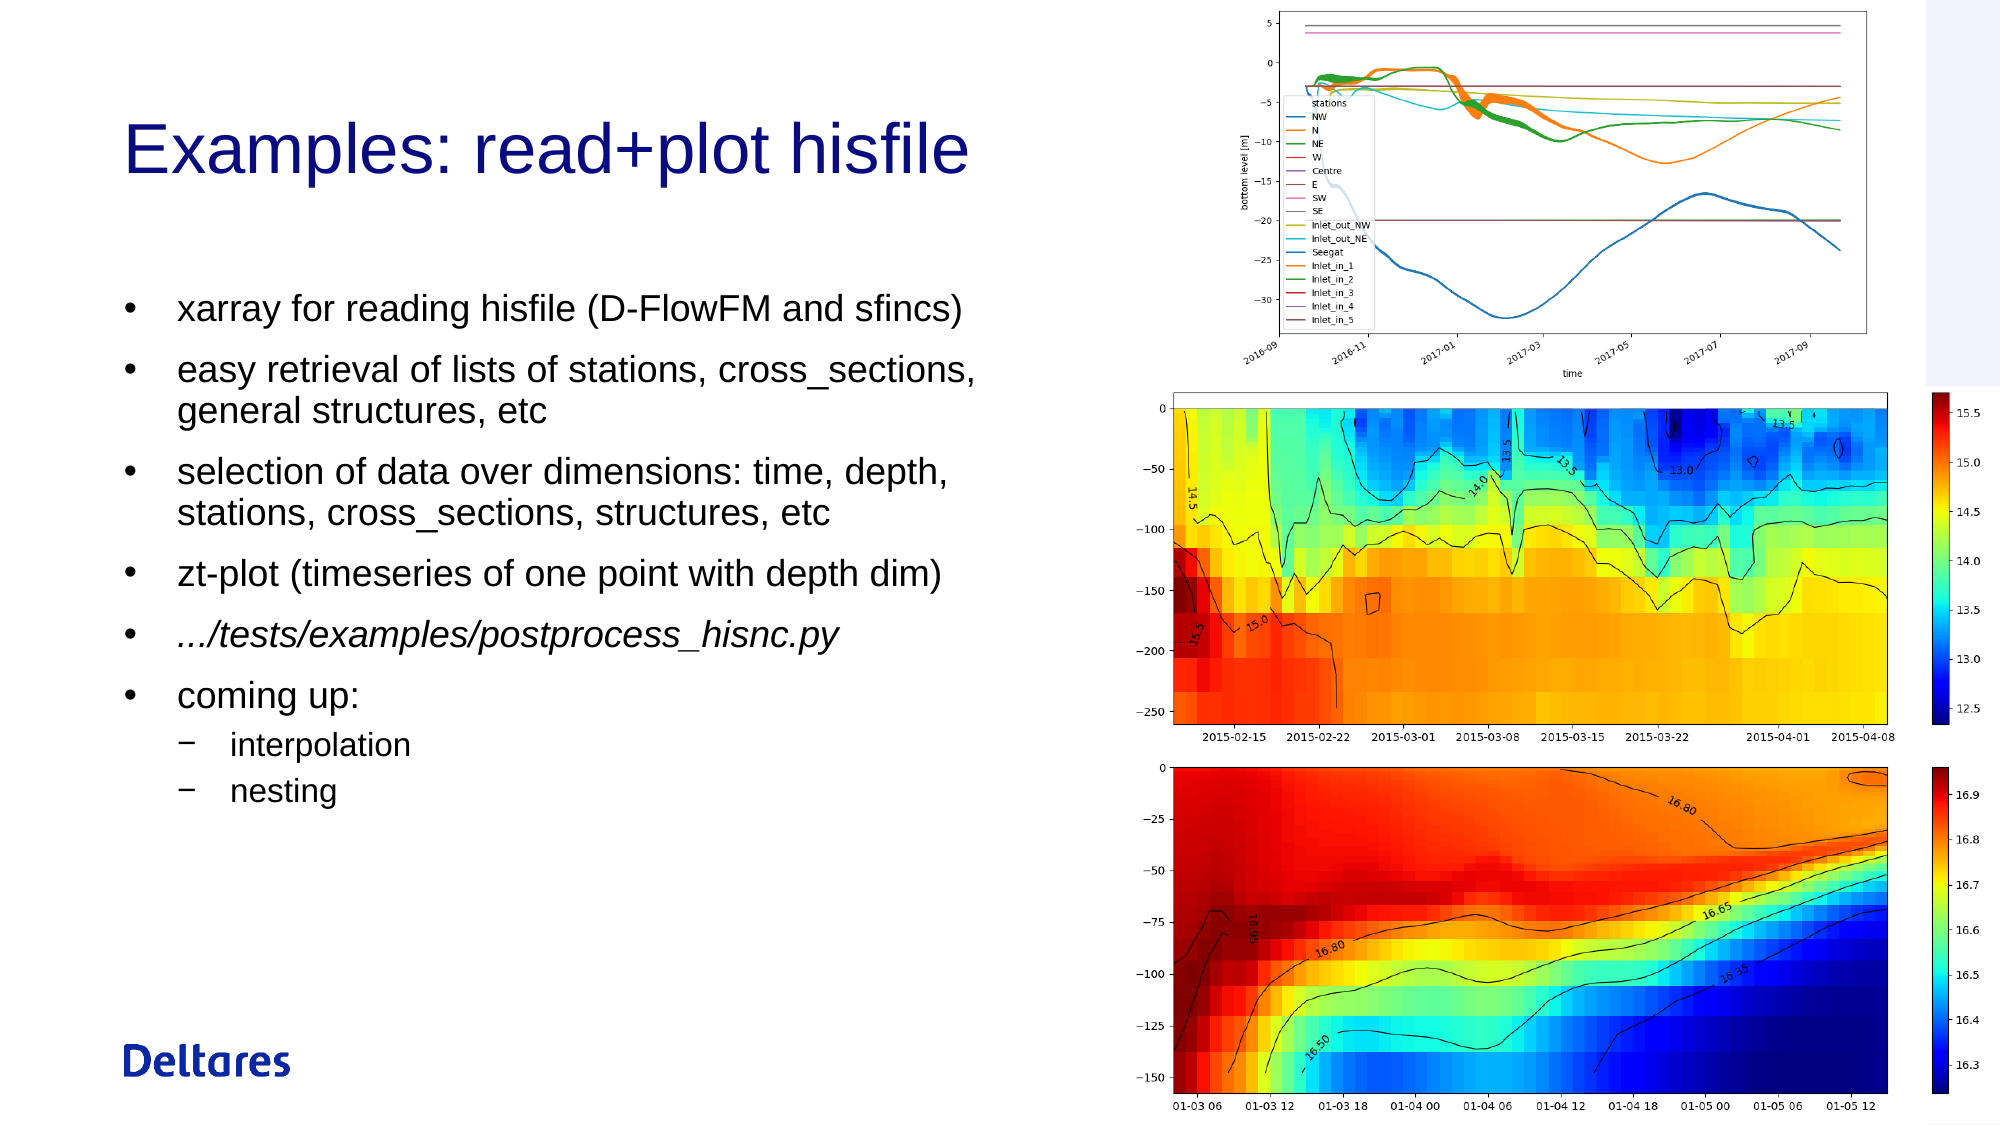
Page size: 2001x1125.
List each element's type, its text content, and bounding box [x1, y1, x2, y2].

picture [1123, 1, 2001, 1124]
title Examples: read+plot hisfile [124, 112, 1000, 266]
picture [108, 1028, 304, 1092]
list xarray for reading hisfile (D-FlowFM and sfincs) easy retrieval of lists of stations, cross_sections, general structures, etc selection of data over dimensions: time, depth, stations, cross_sections, structures, etc zt-plot (timeseries of one point with depth dim) .../tests/examples/postprocess_hisnc.py coming up: interpolation nesting [123, 289, 981, 999]
